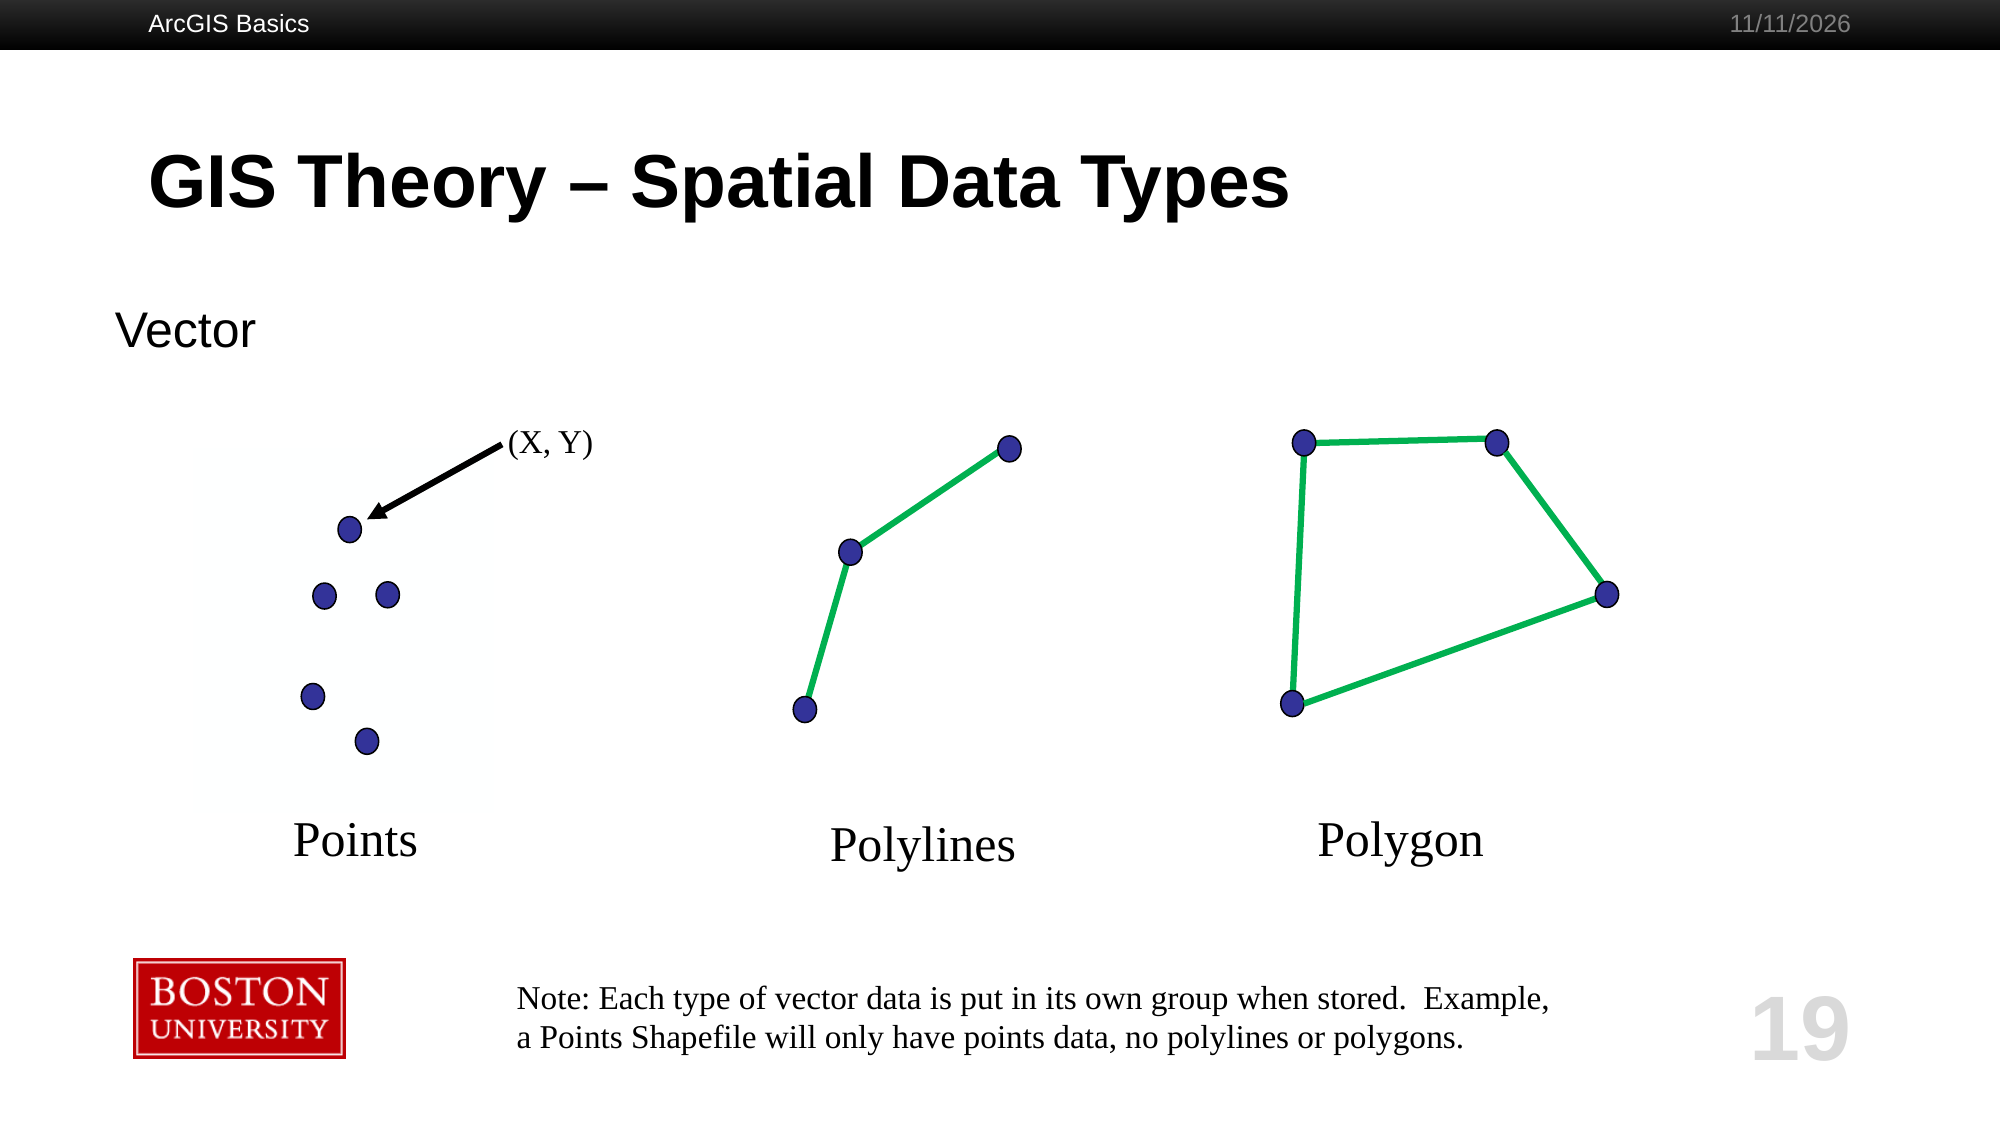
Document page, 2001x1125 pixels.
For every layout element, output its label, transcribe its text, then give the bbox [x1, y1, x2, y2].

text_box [366, 444, 503, 520]
list Vector [99, 290, 1834, 928]
text_box [1487, 429, 1509, 456]
text_box [999, 435, 1022, 462]
text_box Polylines [814, 804, 1072, 880]
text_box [1303, 592, 1611, 704]
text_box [804, 552, 851, 710]
title GIS Theory – Spatial Data Types [133, 125, 1867, 238]
picture [133, 958, 346, 1059]
text_box Polygon [1302, 798, 1559, 874]
slide_number 19 [1549, 968, 1867, 1082]
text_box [1504, 451, 1611, 592]
text_box [793, 698, 814, 723]
footer ArcGIS Basics [133, 0, 1251, 51]
text_box Note: Each type of vector data is put in its own group when stored. Example, a Points Shapefile will only have points data, no polylines or polygons. [501, 968, 1575, 1063]
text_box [1292, 455, 1305, 704]
text_box Points [278, 798, 535, 874]
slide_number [1449, 0, 1867, 51]
text_box (X, Y) [493, 413, 619, 468]
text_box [1315, 438, 1498, 444]
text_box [849, 444, 1010, 553]
text_box [1280, 692, 1301, 717]
text_box [839, 541, 844, 550]
picture [192, 448, 494, 814]
text_box [1292, 429, 1315, 456]
